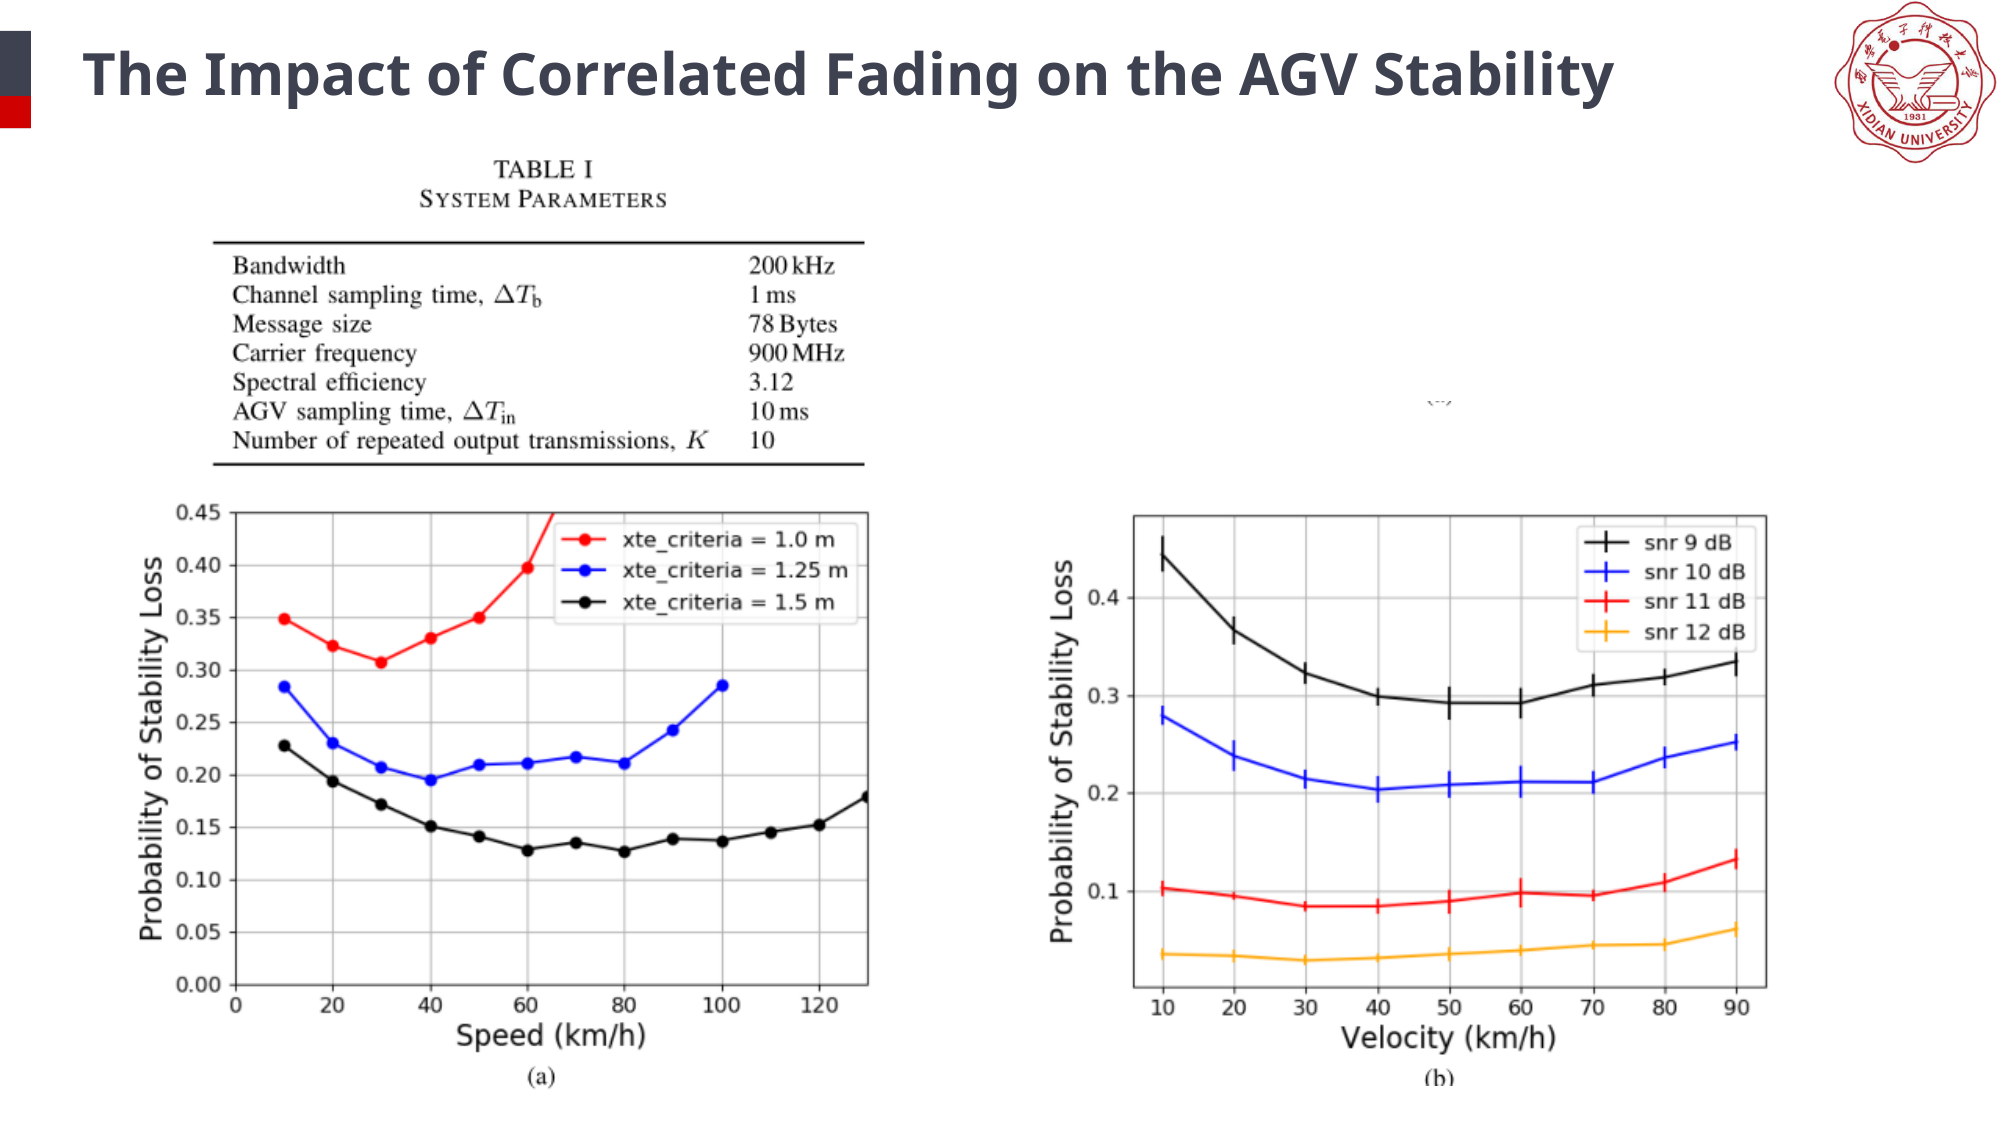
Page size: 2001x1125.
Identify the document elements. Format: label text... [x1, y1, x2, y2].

picture [983, 401, 1863, 1087]
picture [79, 141, 938, 1125]
picture [1832, 0, 1998, 165]
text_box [0, 30, 31, 129]
text_box The Impact of Correlated Fading on the AGV Stability [67, 29, 1713, 114]
